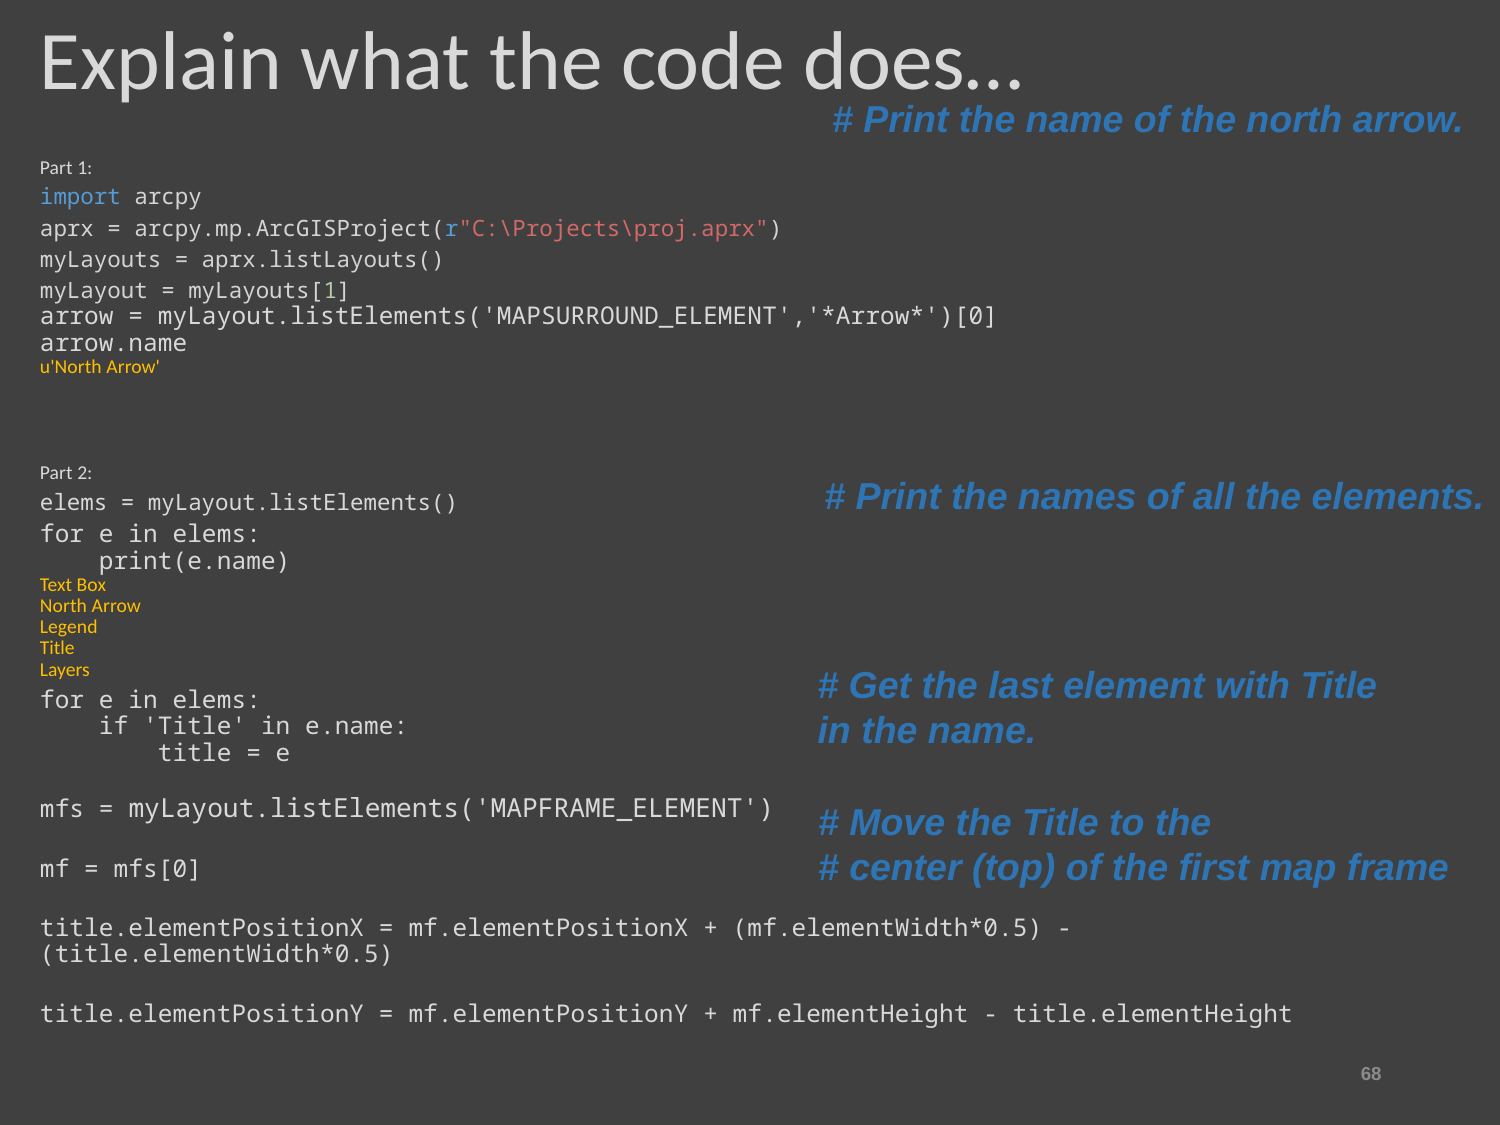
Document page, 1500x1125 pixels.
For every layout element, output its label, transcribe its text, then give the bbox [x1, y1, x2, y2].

text_box # Print the name of the north arrow. [817, 87, 1480, 148]
slide_number 68 [1059, 1042, 1397, 1103]
list Part 1: import arcpy aprx = arcpy.mp.ArcGISProject(r"C:\Projects\proj.aprx") myLayouts = aprx.listLayouts() myLayout = myLayouts[1] arrow = myLayout.listElements('MAPSURROUND_ELEMENT','*Arrow*')[0] arrow.name u'North Arrow' Part 2: elems = myLayout.listElements() for e in elems: print(e.name) Text Box North Arrow Legend Title Layers for e in elems: if 'Title' in e.name: title = e mfs = myLayout.listElements('MAPFRAME_ELEMENT') mf = mfs[0] title.elementPositionX = mf.elementPositionX + (mf.elementWidth*0.5) - (title.elementWidth*0.5) title.elementPositionY = mf.elementPositionY + mf.elementHeight - title.elementHeight [24, 149, 1450, 1038]
text_box # Get the last element with Title in the name. [802, 653, 1404, 759]
text_box # Move the Title to the # center (top) of the first map frame [803, 790, 1465, 896]
title Explain what the code does… [24, 24, 1338, 100]
text_box # Print the names of all the elements. [809, 464, 1500, 524]
